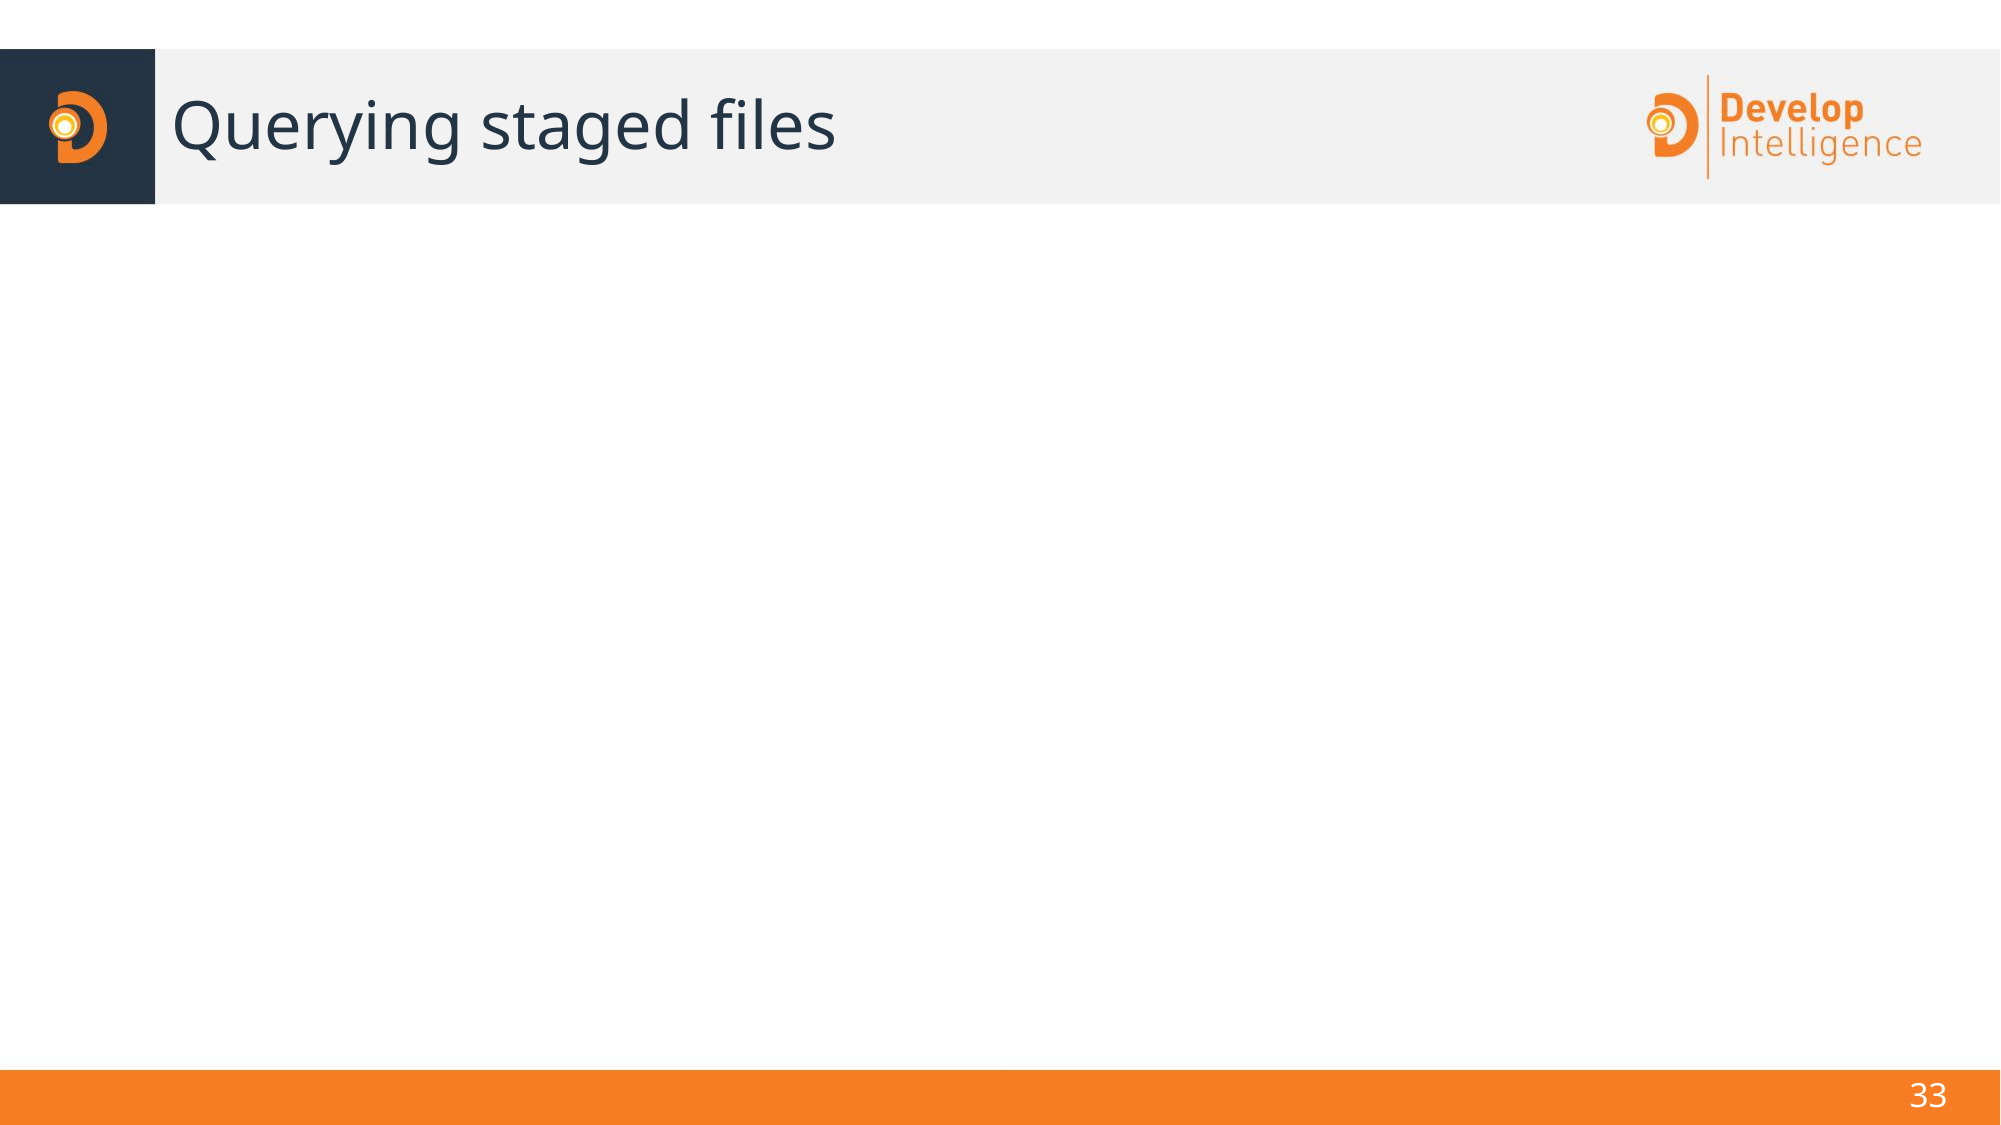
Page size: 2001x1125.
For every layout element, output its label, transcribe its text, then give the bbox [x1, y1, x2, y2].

slide_number 33 [1860, 1072, 1998, 1122]
picture [0, 0, 2001, 1125]
title Querying staged files [156, 53, 1999, 203]
